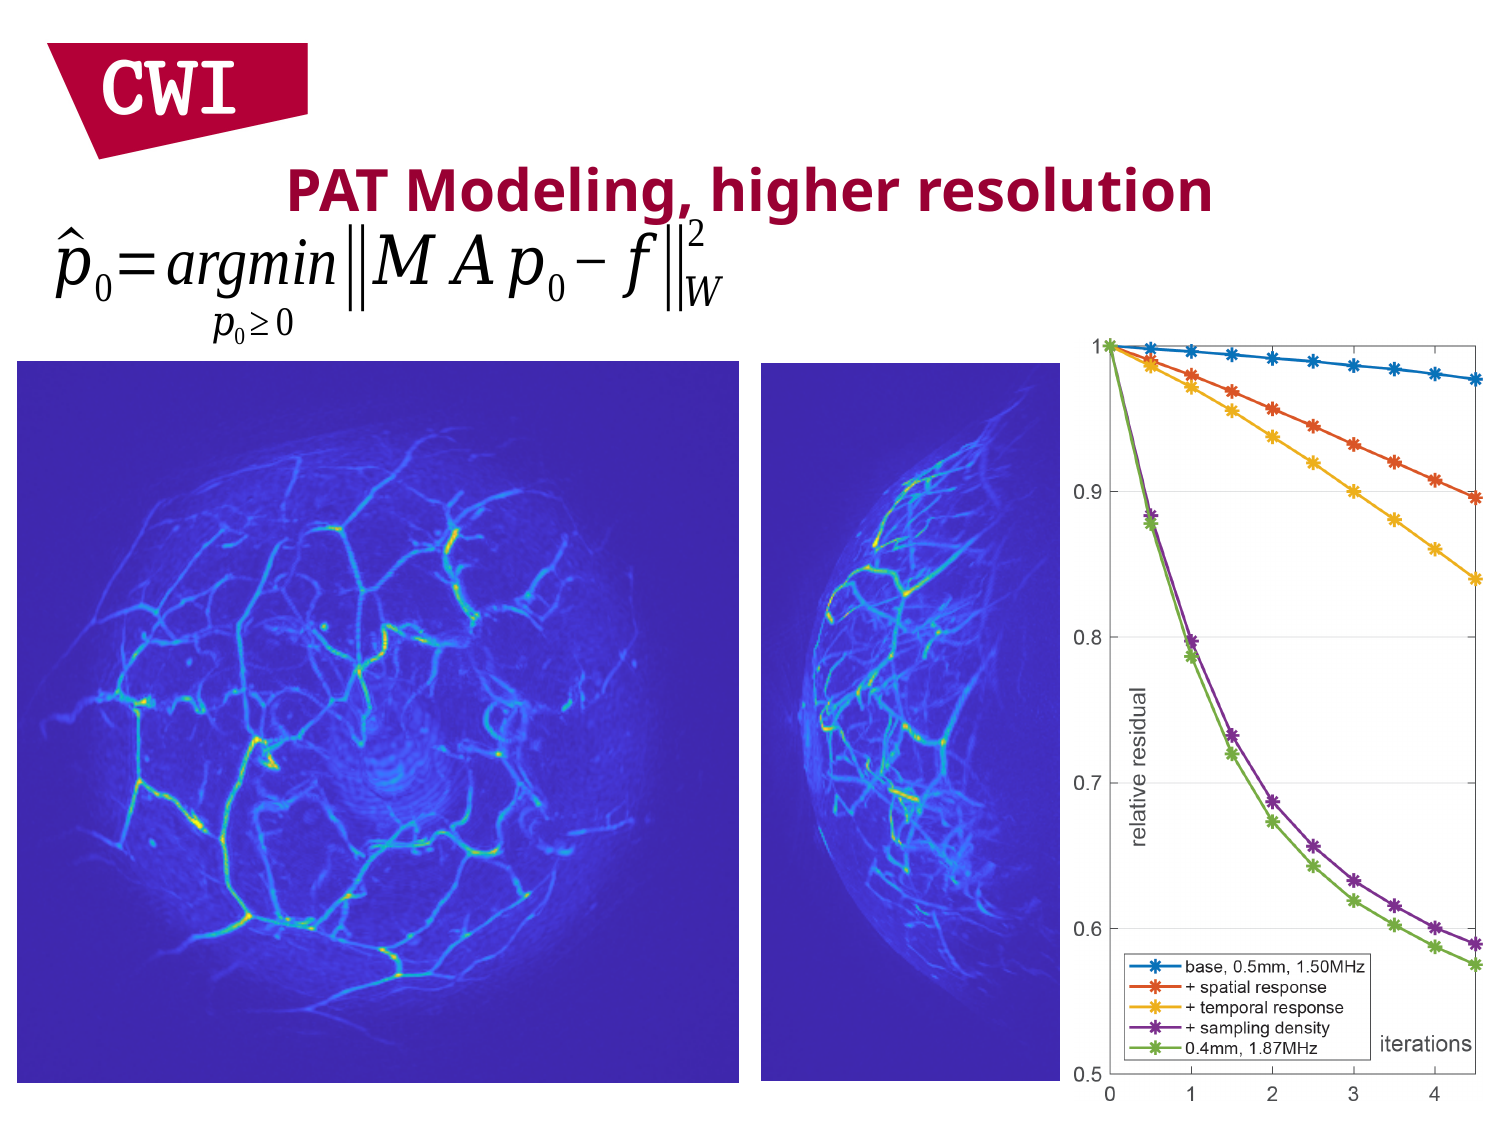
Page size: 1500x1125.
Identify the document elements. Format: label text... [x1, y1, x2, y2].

picture [0, 0, 1500, 1125]
title PAT Modeling, higher resolution [87, 125, 1413, 251]
